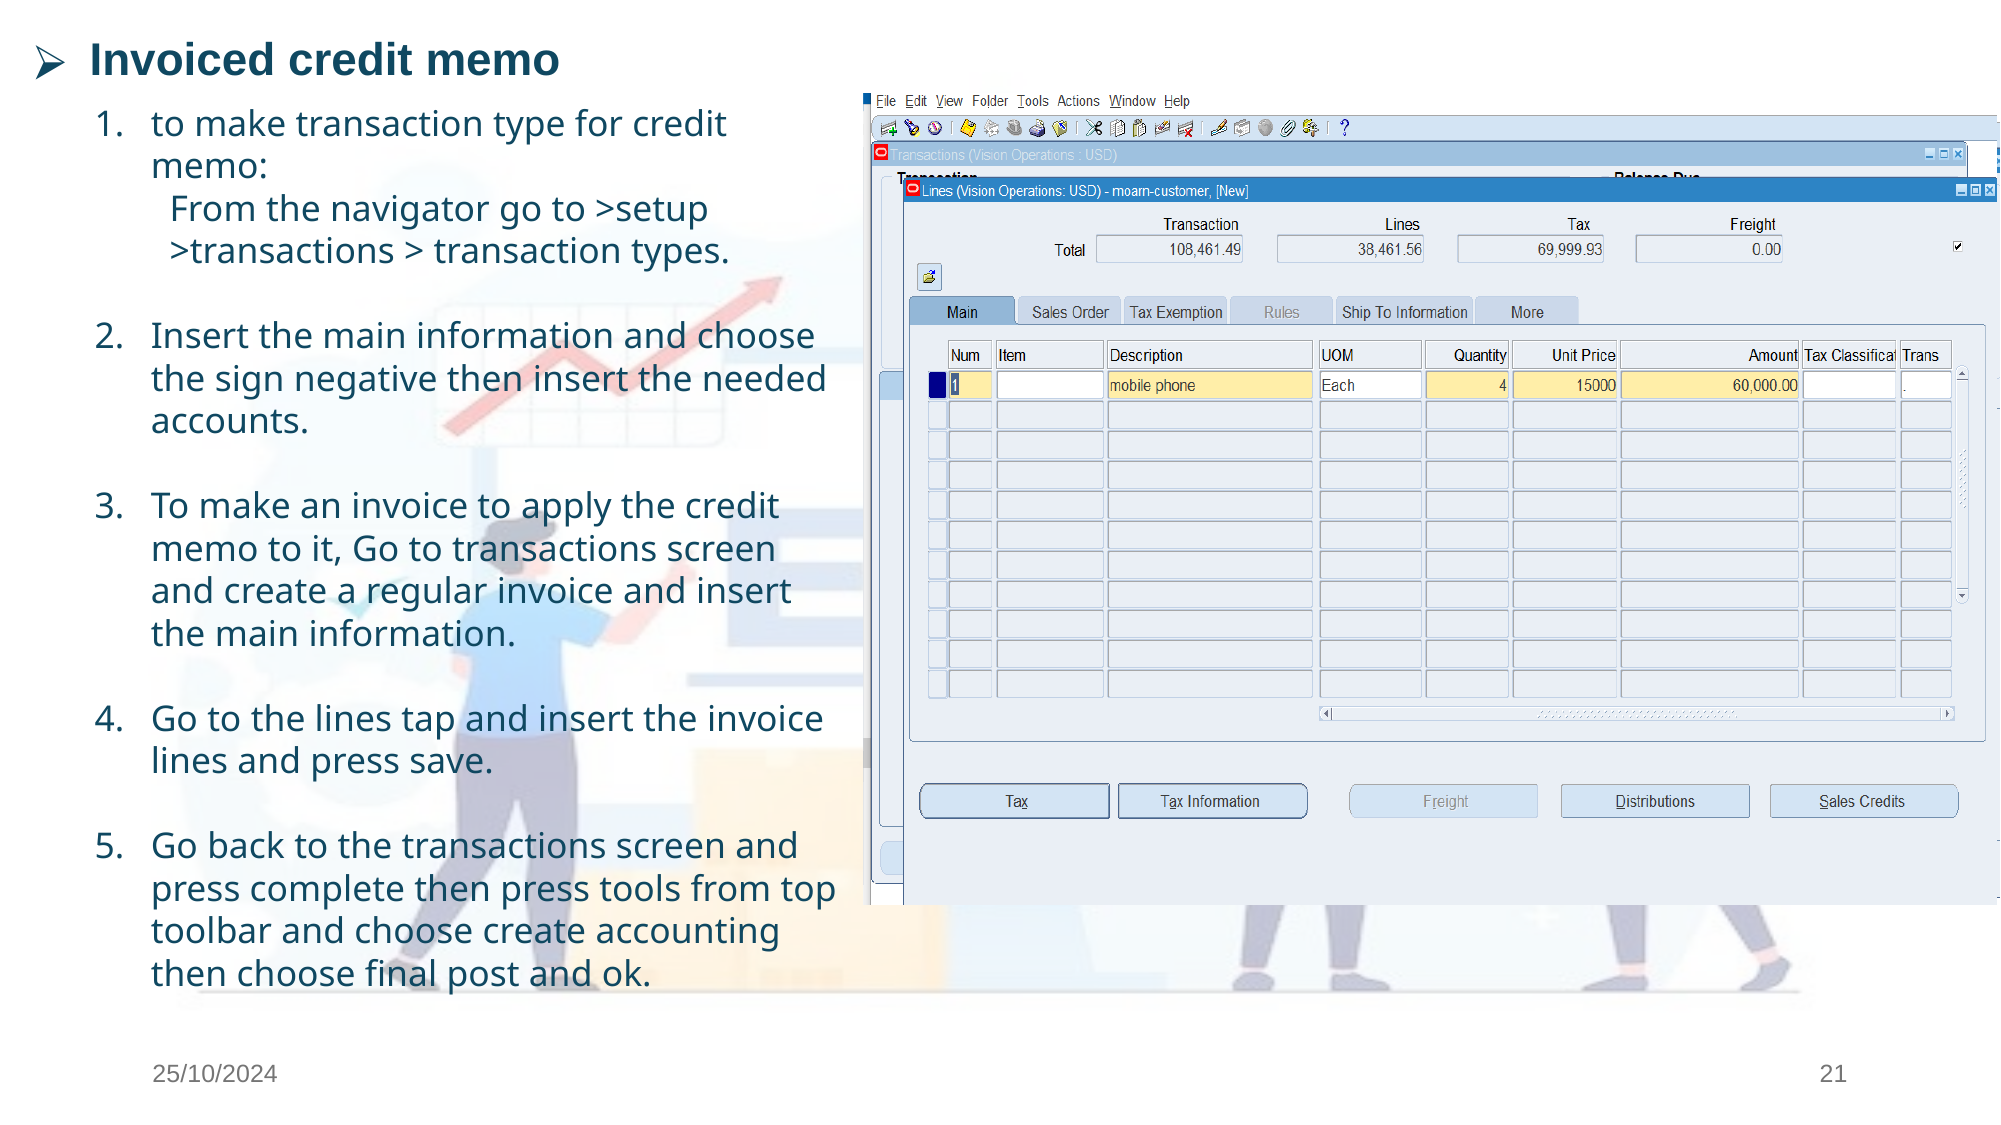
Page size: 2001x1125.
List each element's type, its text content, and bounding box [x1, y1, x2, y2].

picture [863, 92, 2000, 905]
slide_number ‹#› [1412, 1042, 1863, 1103]
text_box Invoiced credit memo [18, 22, 939, 93]
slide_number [137, 1046, 588, 1103]
text_box to make transaction type for credit memo: From the navigator go to >setup >transactions > transaction types. Insert the main information and choose the sign negative then insert the needed accounts. To make an invoice to apply the credit memo to it, Go to transactions screen and create a regular invoice and insert the main information. Go to the lines tap and insert the invoice lines and press save. Go back to the transactions screen and press complete then press tools from top toolbar and choose create accounting then choose final post and ok. [79, 93, 864, 1046]
